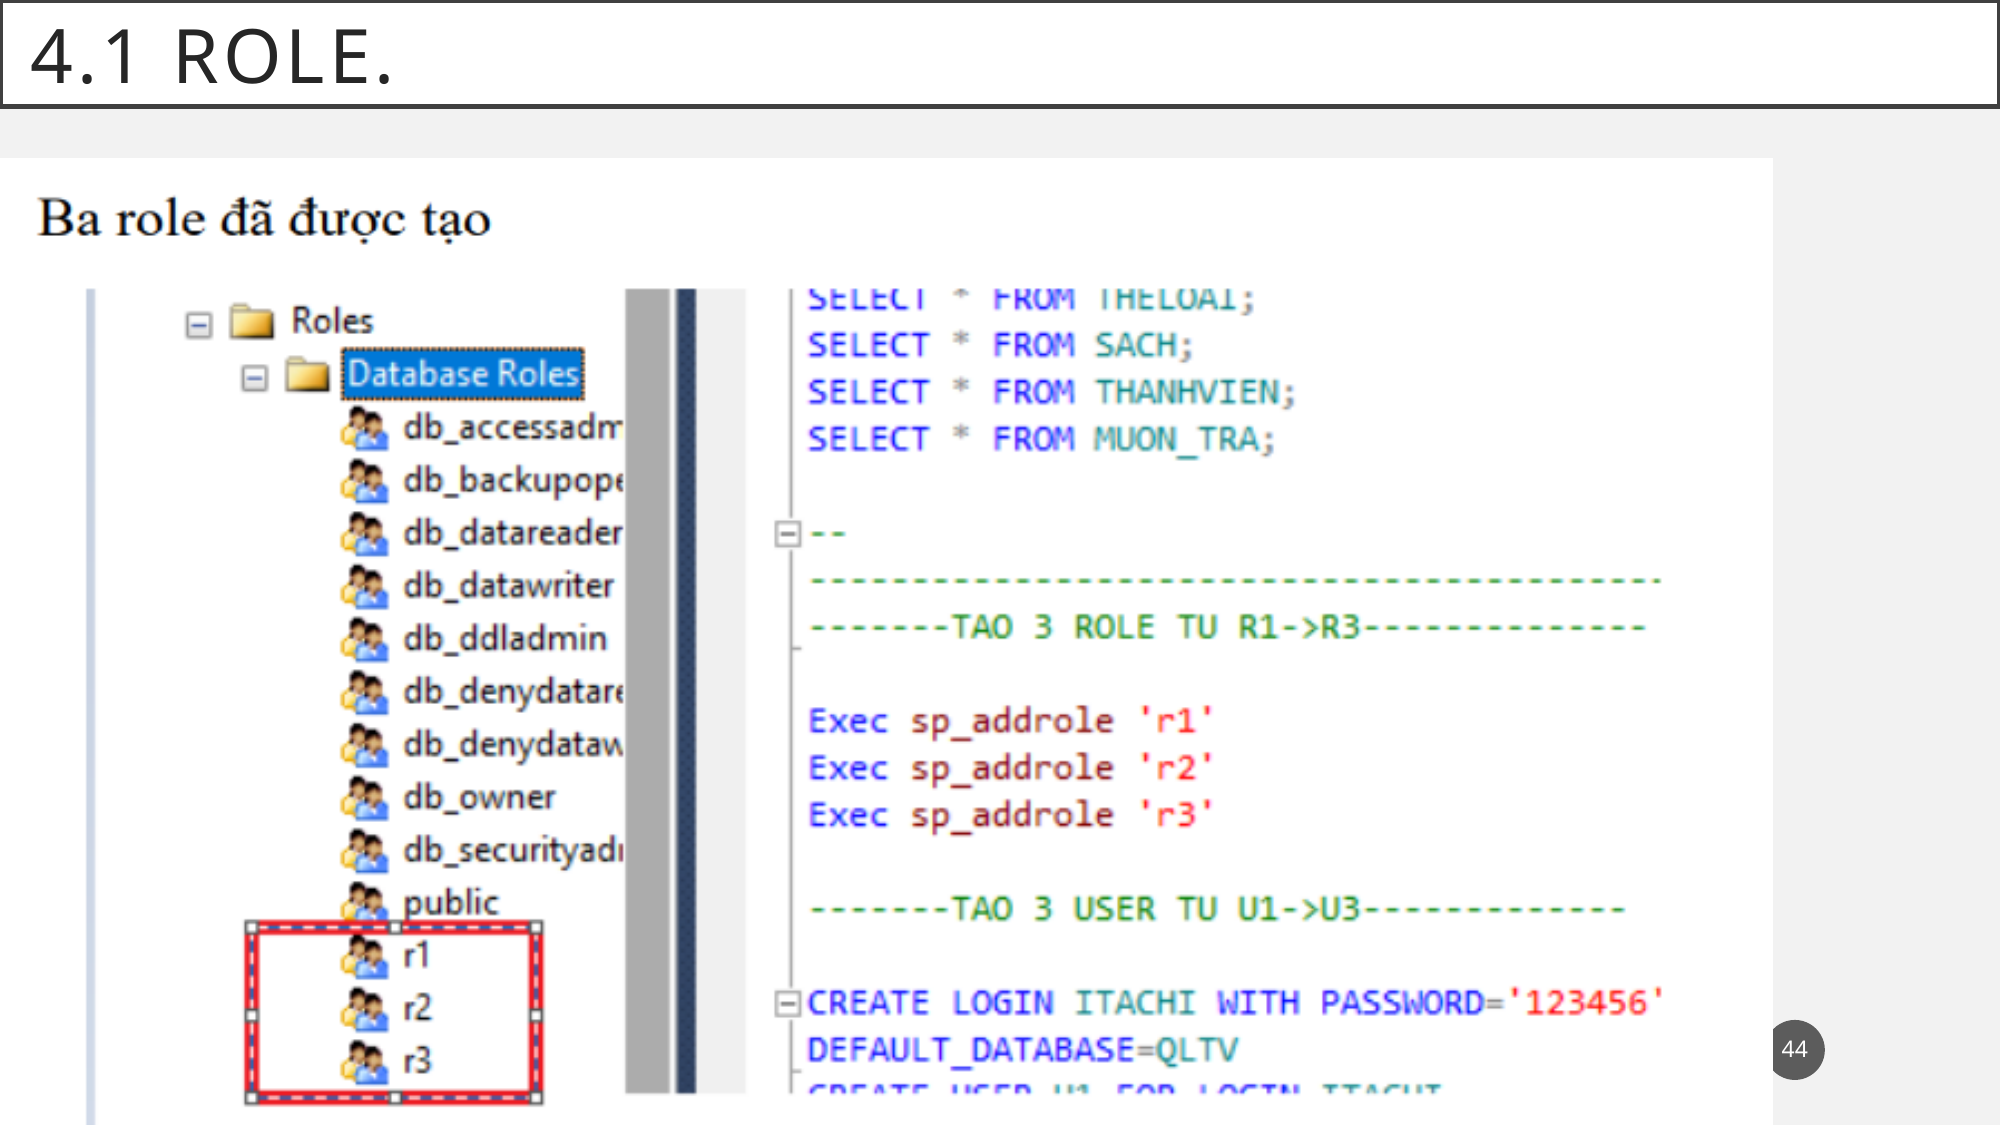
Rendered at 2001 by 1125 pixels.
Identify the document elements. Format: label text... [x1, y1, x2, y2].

title 4.1 Role. [0, 0, 2000, 109]
slide_number 44 [1773, 1019, 1825, 1080]
picture [0, 158, 1773, 1125]
